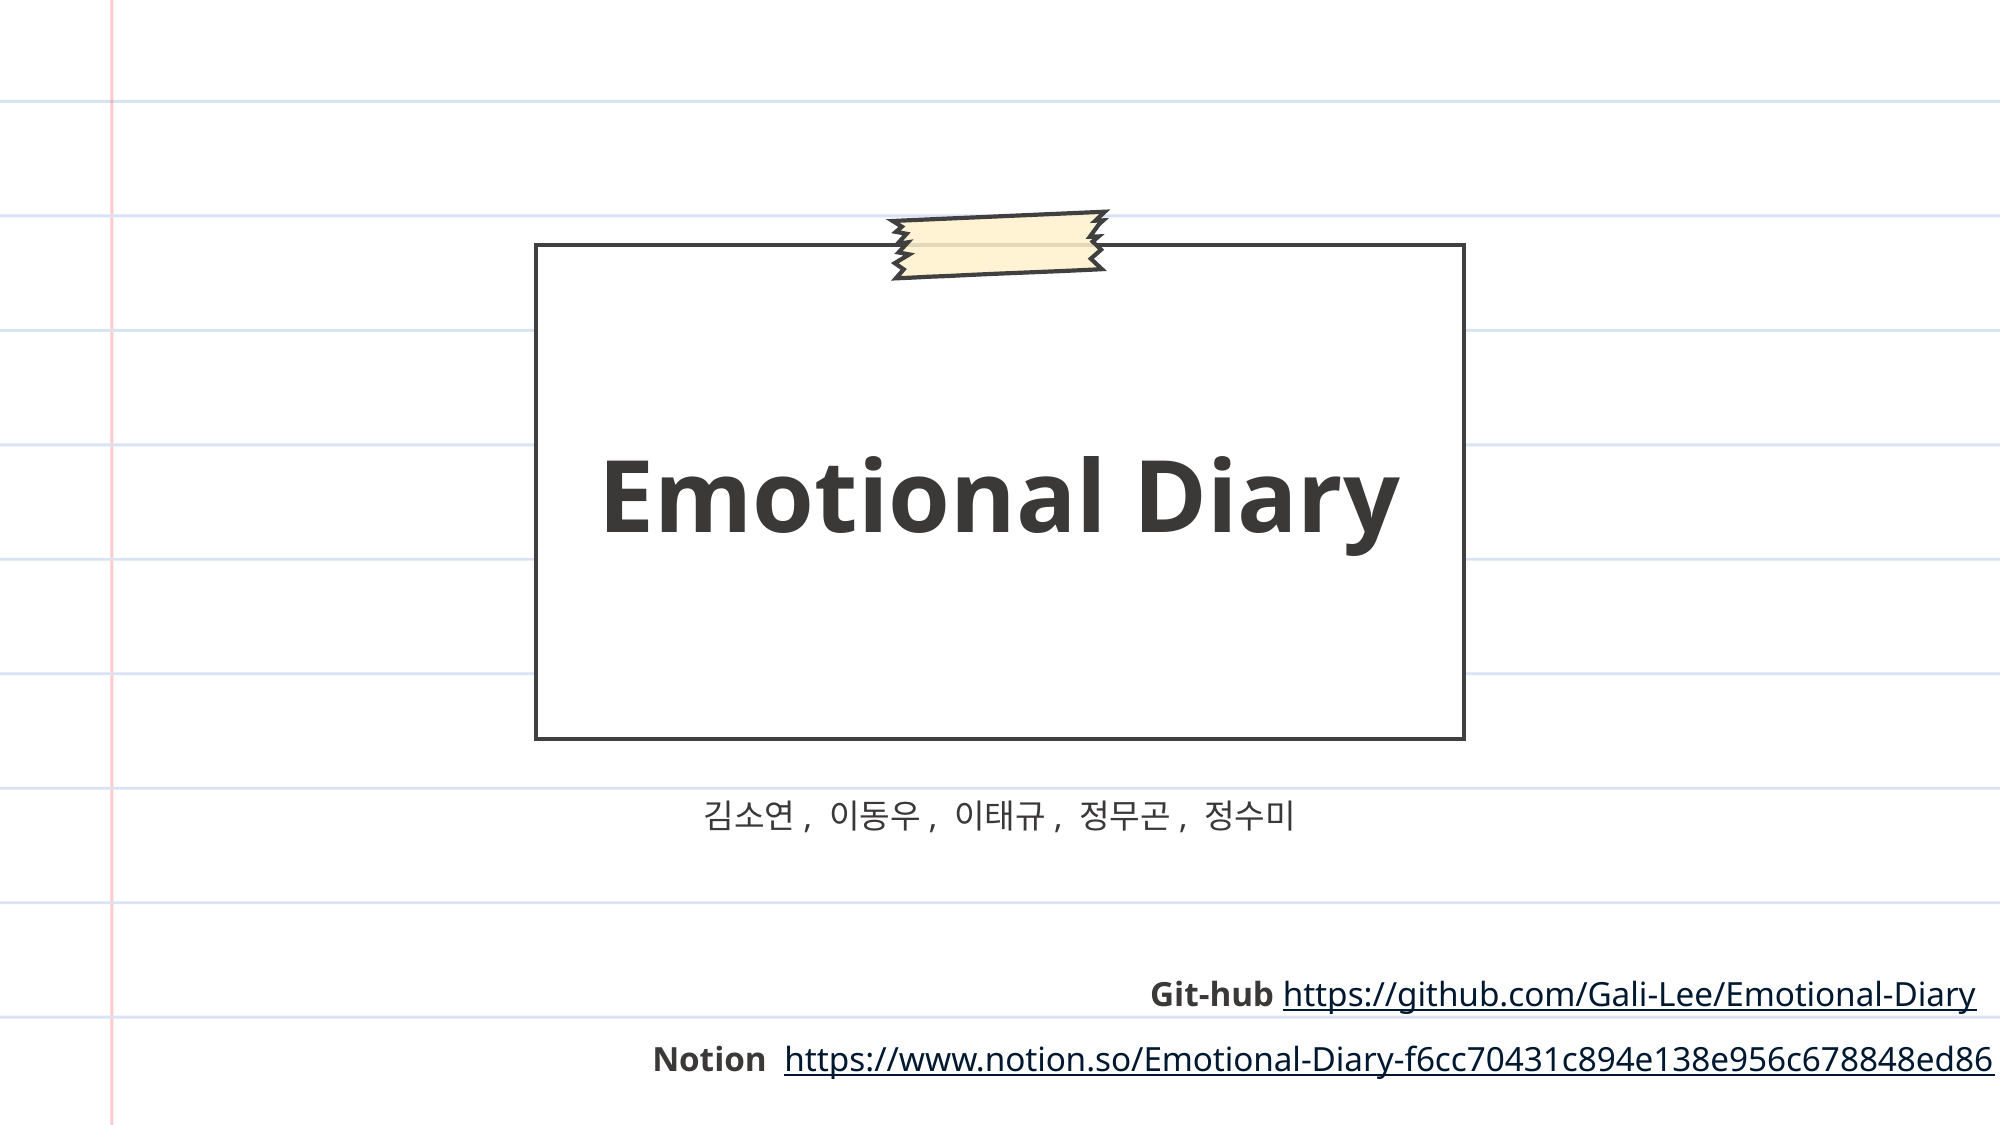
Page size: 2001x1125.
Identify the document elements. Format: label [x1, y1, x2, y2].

text_box [0, 0, 2000, 1125]
